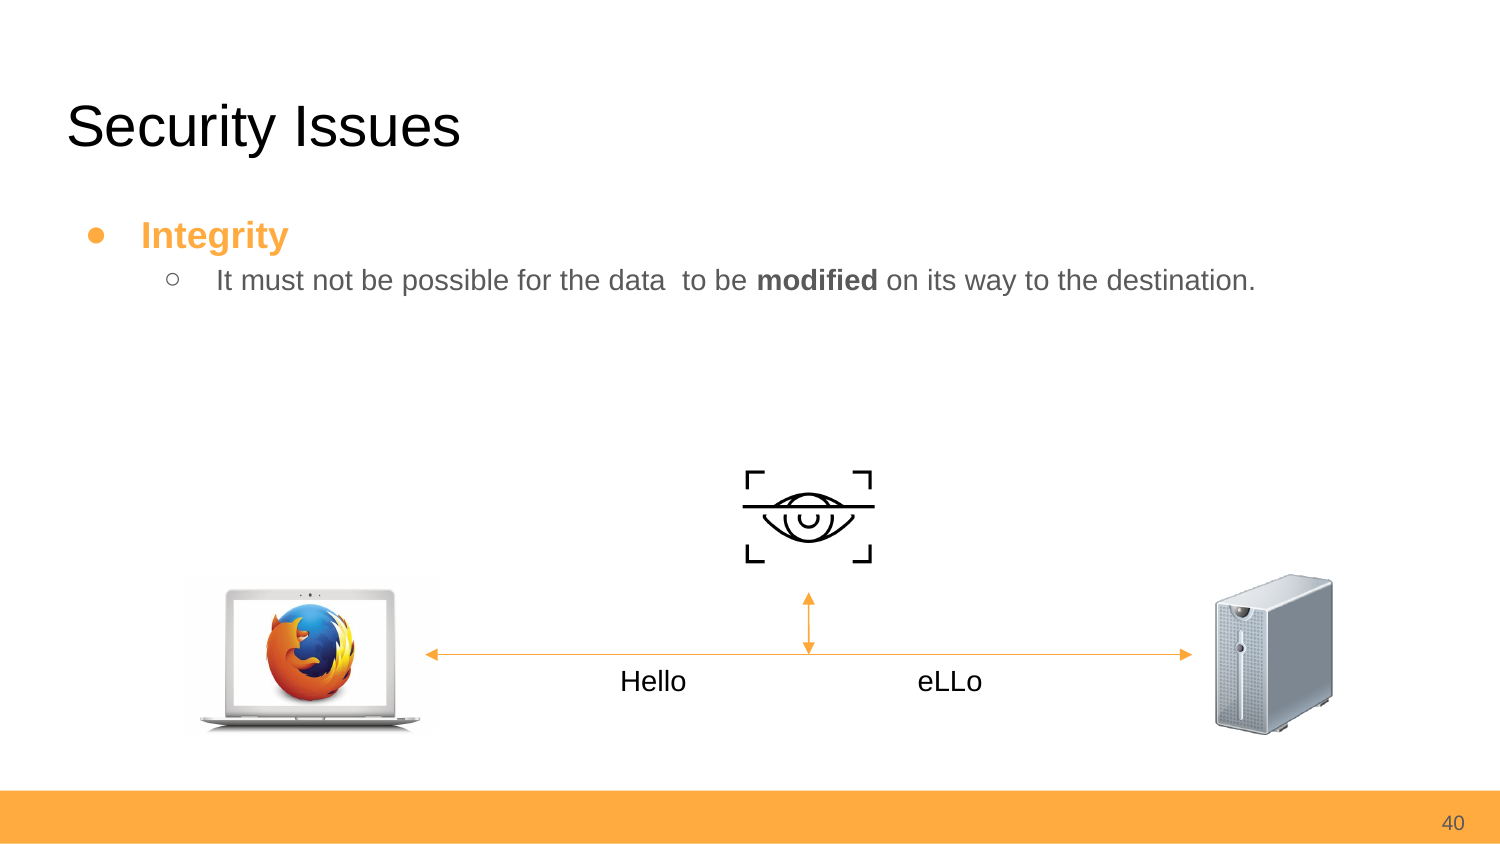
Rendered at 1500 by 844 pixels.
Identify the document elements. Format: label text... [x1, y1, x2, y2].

title Security Issues [51, 72, 1449, 167]
list Integrity It must not be possible for the data to be modified on its way to the destination. [51, 189, 1449, 750]
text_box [181, 442, 1349, 735]
slide_number 40 [1389, 789, 1480, 844]
